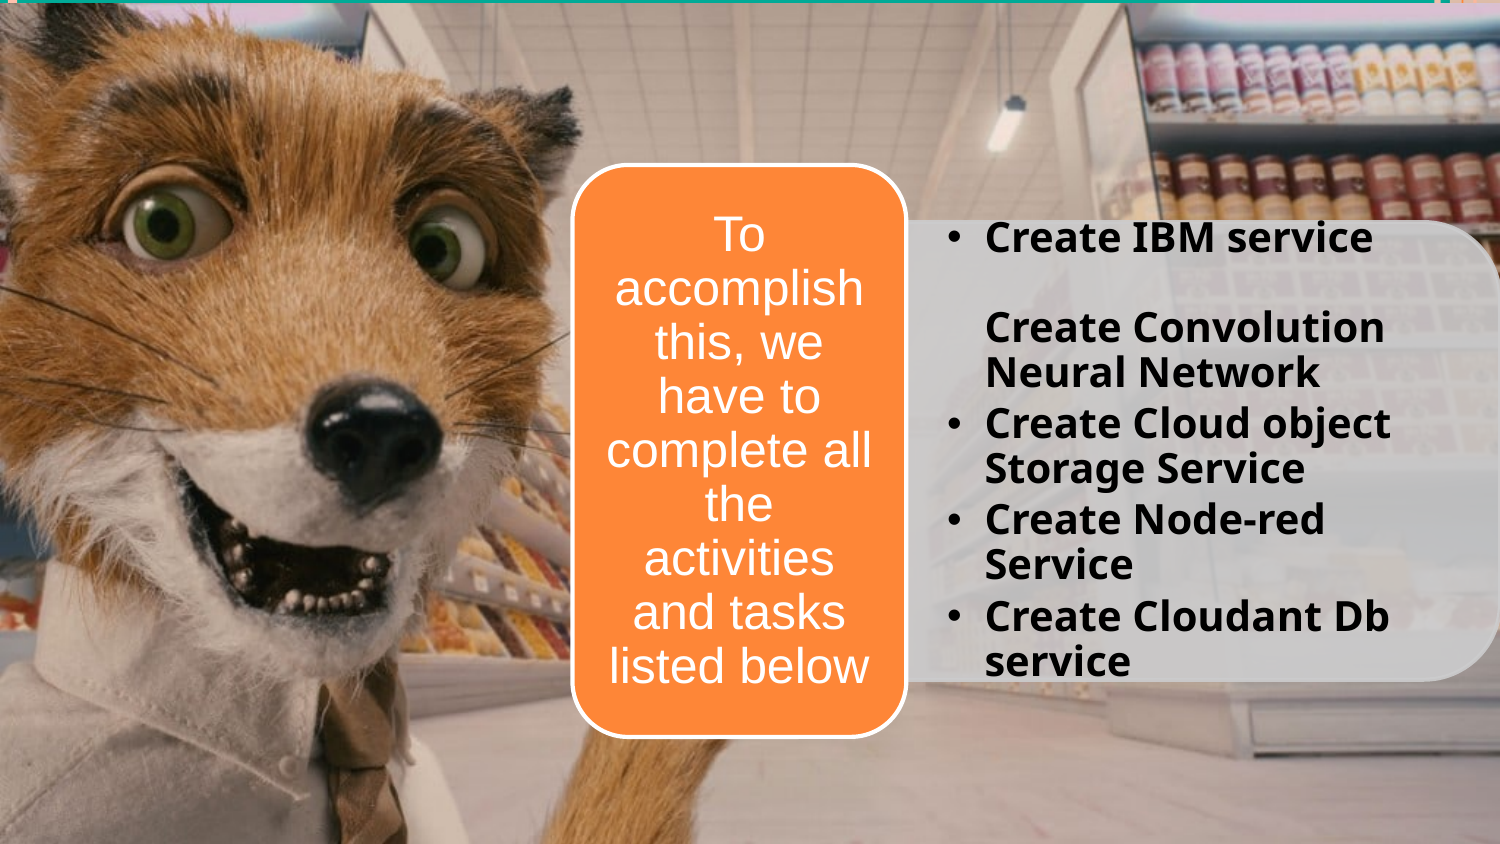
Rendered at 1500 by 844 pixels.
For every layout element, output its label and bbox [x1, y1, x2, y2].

picture [0, 2, 1500, 844]
text_box [571, 164, 1500, 738]
